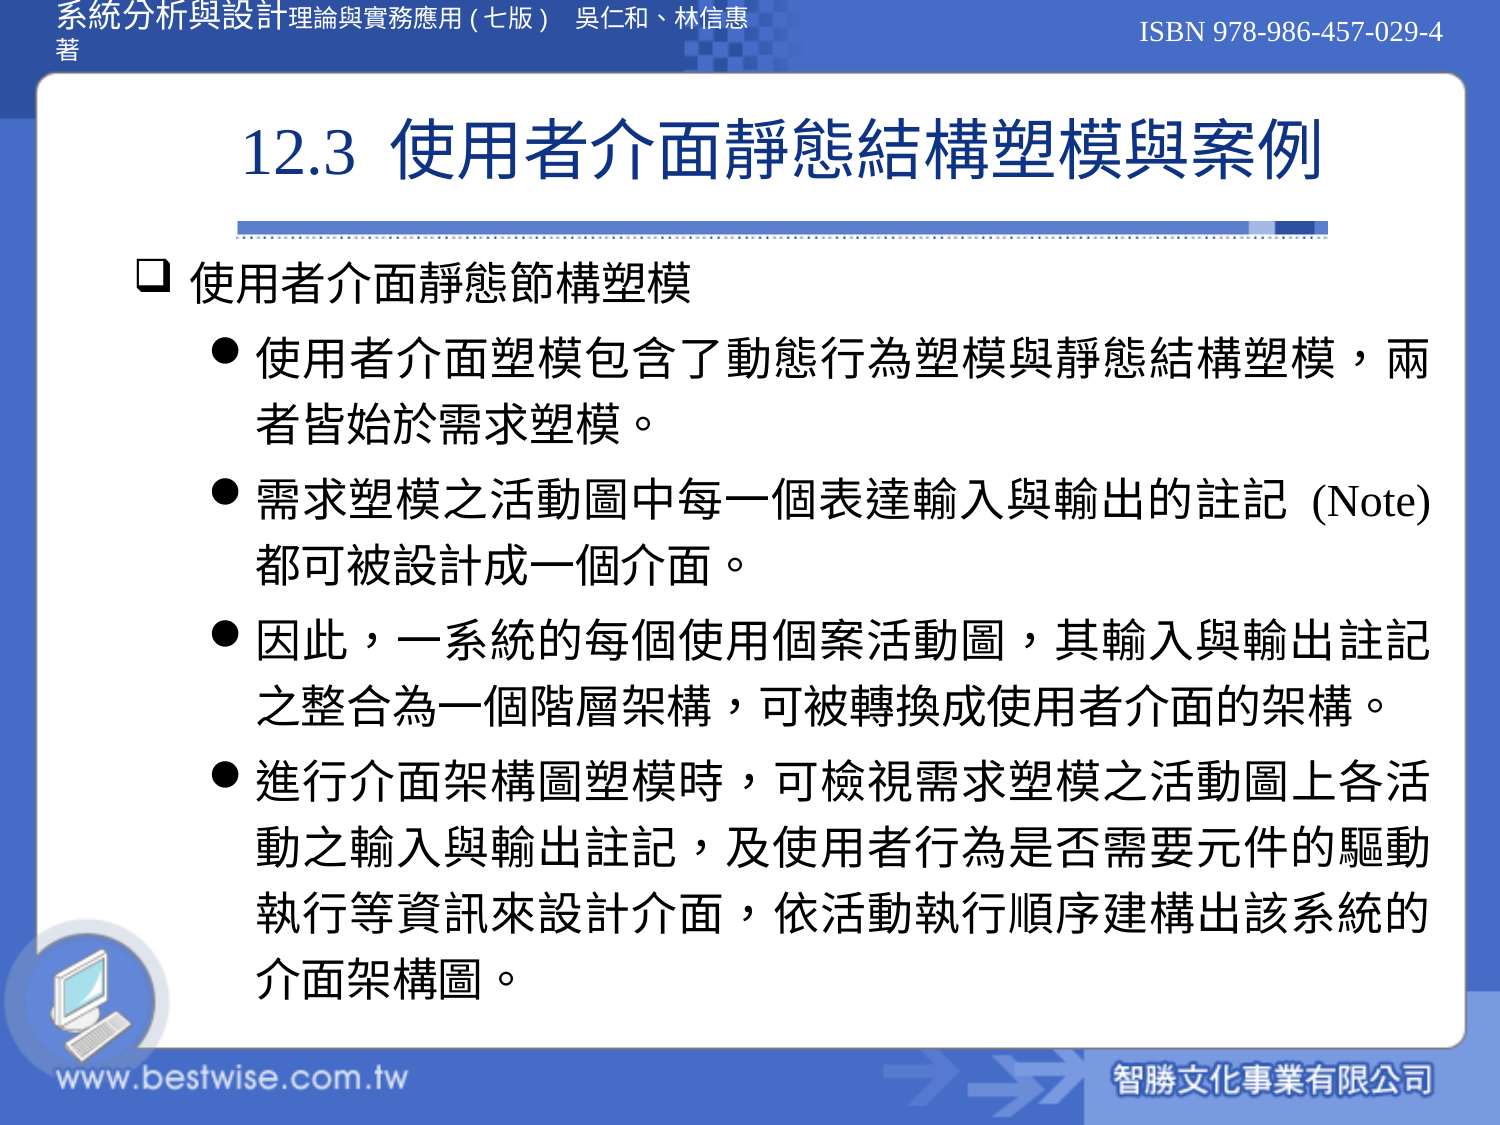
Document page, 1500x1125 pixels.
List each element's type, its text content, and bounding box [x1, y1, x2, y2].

picture [0, 0, 1500, 1125]
title 12.3 使用者介面靜態結構塑模與案例 [177, 73, 1388, 222]
list 使用者介面靜態節構塑模 使用者介面塑模包含了動態行為塑模與靜態結構塑模，兩者皆始於需求塑模。 需求塑模之活動圖中每一個表達輸入與輸出的註記 (Note) 都可被設計成一個介面。 因此，一系統的每個使用個案活動圖，其輸入與輸出註記之整合為一個階層架構，可被轉換成使用者介面的架構。 進行介面架構圖塑模時，可檢視需求塑模之活動圖上各活動之輸入與輸出註記，及使用者行為是否需要元件的驅動執行等資訊來設計介面，依活動執行順序建構出該系統的介面架構圖。 [117, 235, 1447, 1033]
picture [195, 0, 206, 19]
